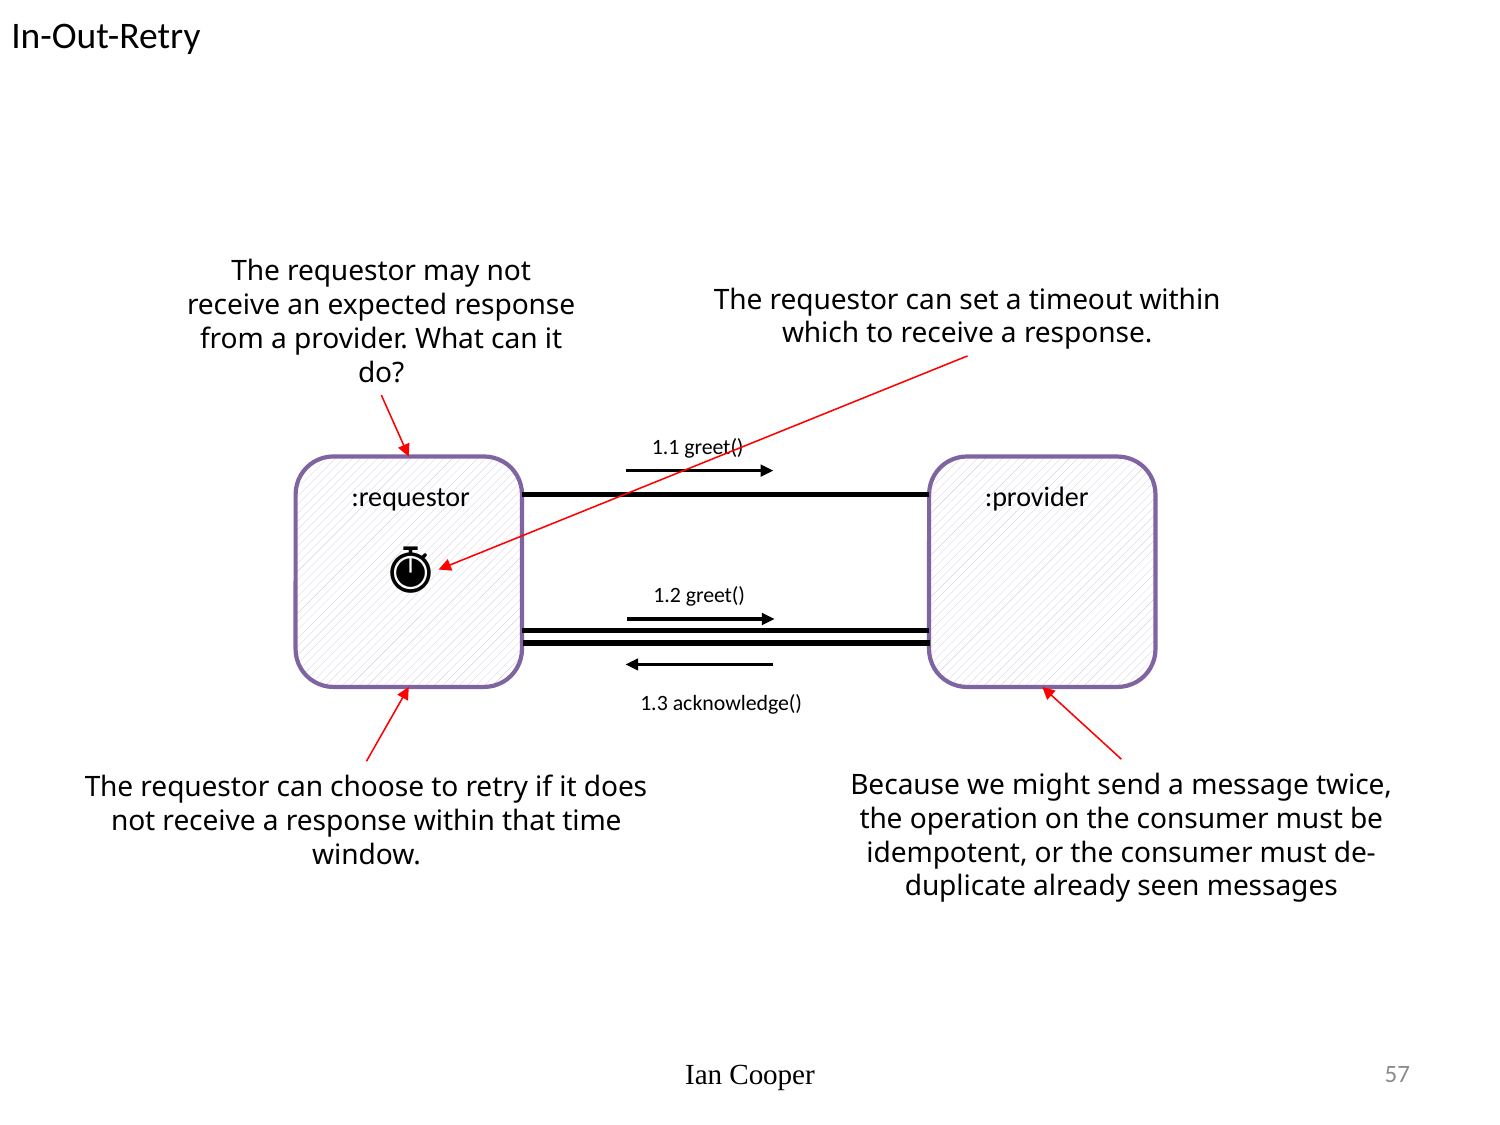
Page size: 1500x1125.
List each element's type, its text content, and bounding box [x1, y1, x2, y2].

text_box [381, 362, 410, 457]
text_box The requestor may not receive an expected response from a provider. What can it do? [167, 245, 595, 395]
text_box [438, 356, 968, 570]
text_box :requestor [336, 471, 433, 520]
text_box The requestor can choose to retry if it does not receive a response within that time window. [62, 761, 670, 878]
picture [382, 541, 439, 598]
footer Ian Cooper [512, 1042, 988, 1103]
text_box 1.3 acknowledge() [625, 681, 821, 723]
text_box The requestor can set a timeout within which to receive a response. [664, 273, 1271, 356]
text_box [926, 454, 1158, 690]
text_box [1042, 686, 1122, 760]
text_box [293, 454, 525, 690]
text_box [366, 686, 409, 762]
text_box :provider [972, 471, 1122, 520]
text_box 1.2 greet() [638, 577, 763, 615]
text_box Because we might send a message twice, the operation on the consumer must be idempotent, or the consumer must de-duplicate already seen messages [817, 759, 1425, 909]
text_box In-Out-Retry [0, 0, 1500, 68]
slide_number 57 [1074, 1042, 1425, 1103]
